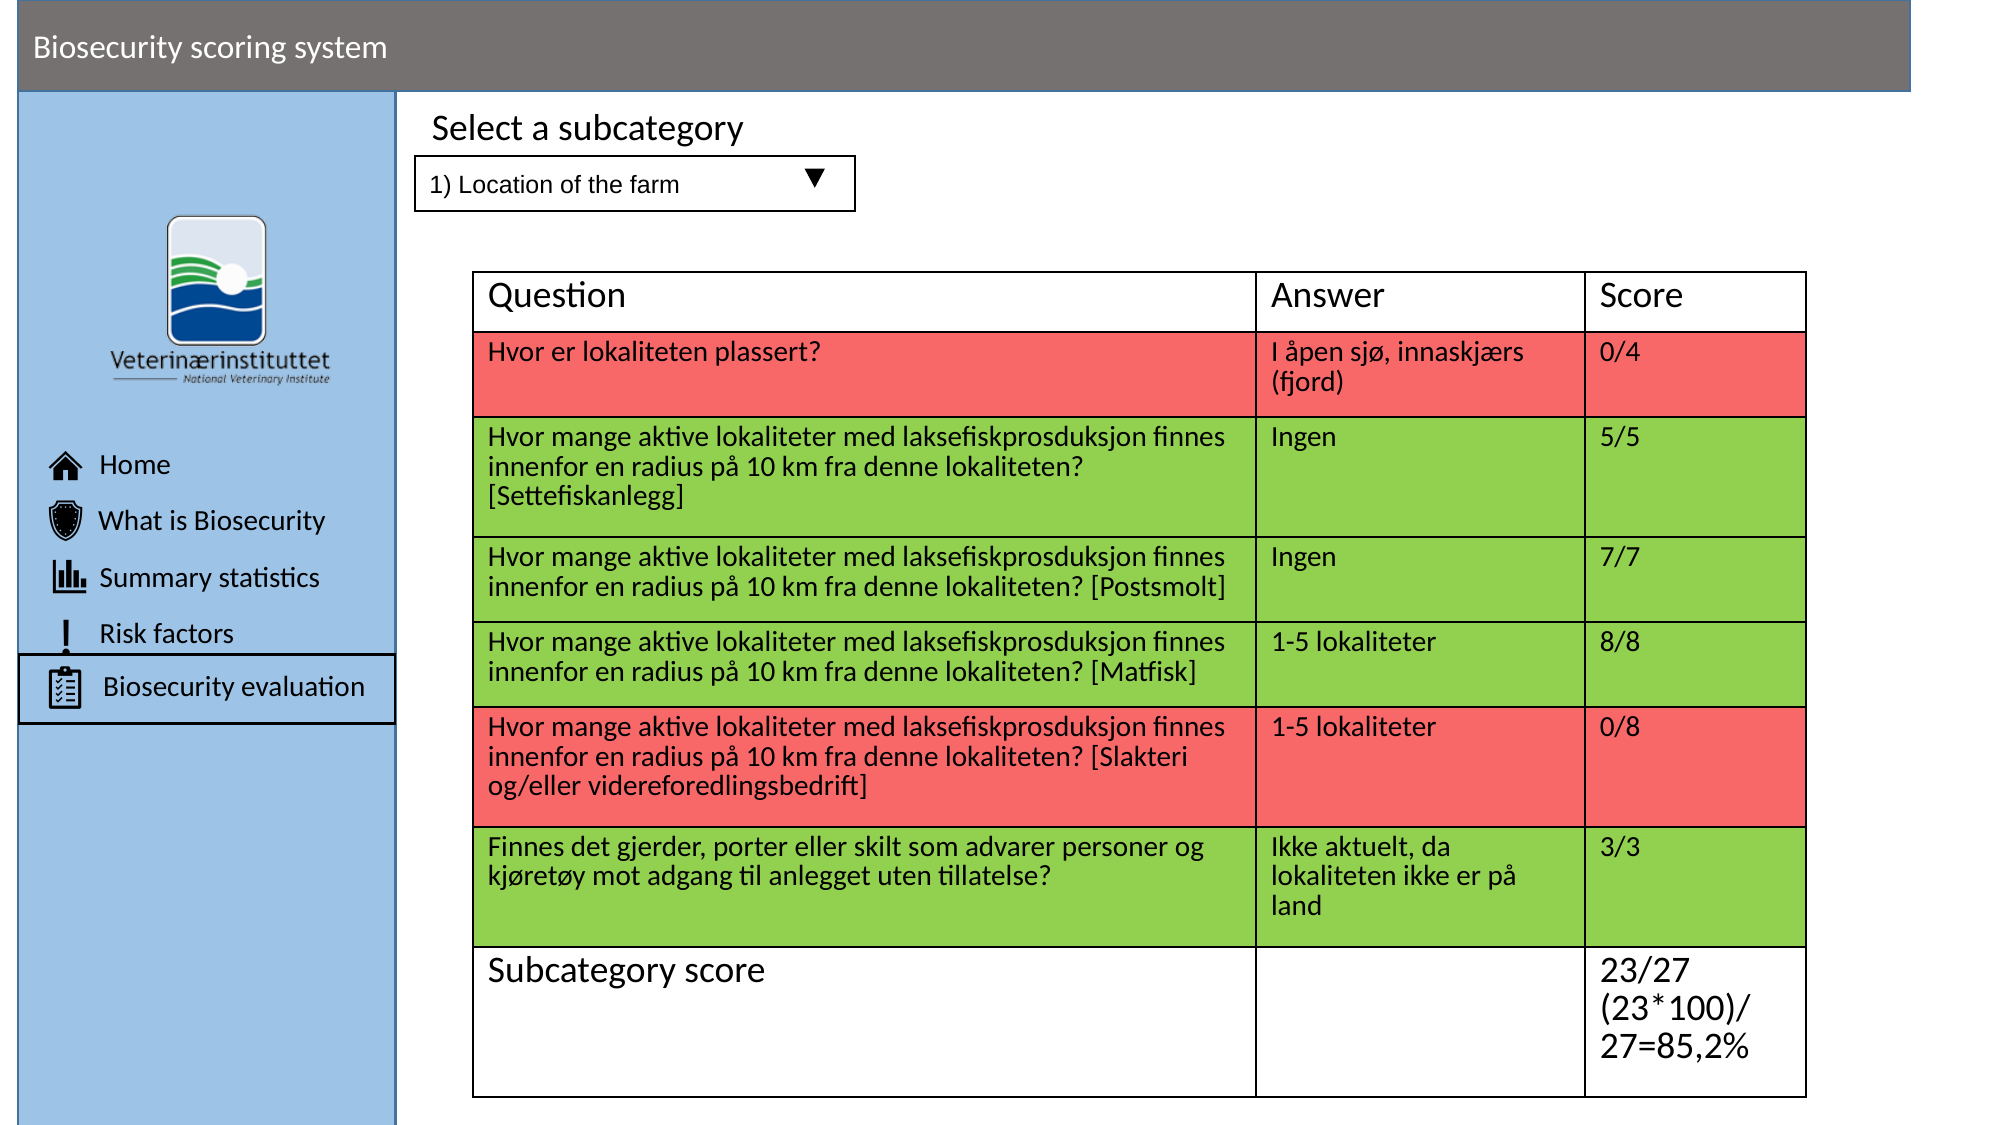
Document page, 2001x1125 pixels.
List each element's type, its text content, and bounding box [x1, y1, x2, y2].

text_box Risk factors [84, 606, 269, 653]
table_cell Hvor er lokaliteten plassert? [474, 333, 1255, 416]
table_cell Hvor mange aktive lokaliteter med laksefiskprosduksjon finnes innenfor en radius på 10 km fra denne lokaliteten? [Postsmolt] [474, 538, 1255, 621]
table_cell 1-5 lokaliteter [1257, 623, 1584, 706]
text_box Biosecurity scoring system [18, 17, 466, 73]
picture [44, 616, 88, 660]
text_box [17, 0, 1911, 92]
table_cell Hvor mange aktive lokaliteter med laksefiskprosduksjon finnes innenfor en radius på 10 km fra denne lokaliteten? [Settefiskanlegg] [474, 418, 1255, 536]
text_box [414, 155, 856, 212]
picture [46, 553, 93, 600]
picture [40, 662, 90, 713]
picture [103, 185, 340, 396]
table_cell Subcategory score [474, 948, 1255, 1096]
text_box Select a subcategory [417, 95, 830, 156]
table_cell 23/27 (23*100)/27=85,2% [1586, 948, 1805, 1096]
text_box Summary statistics [84, 550, 359, 601]
table_cell 3/3 [1586, 828, 1805, 946]
table_cell 0/4 [1586, 333, 1805, 416]
text_box [804, 168, 826, 188]
picture [42, 497, 89, 544]
table_cell Ingen [1257, 538, 1584, 621]
text_box [18, 653, 396, 725]
text_box What is Biosecurity [76, 494, 388, 544]
table_cell 7/7 [1586, 538, 1805, 621]
picture [46, 446, 85, 485]
table_cell I åpen sjø, innaskjærs (fjord) [1257, 333, 1584, 416]
table_header Question [474, 273, 1255, 331]
table_header Score [1586, 273, 1805, 331]
table_cell Hvor mange aktive lokaliteter med laksefiskprosduksjon finnes innenfor en radius på 10 km fra denne lokaliteten? [Matfisk] [474, 623, 1255, 706]
table_cell Ingen [1257, 418, 1584, 536]
table_cell Hvor mange aktive lokaliteter med laksefiskprosduksjon finnes innenfor en radius på 10 km fra denne lokaliteten? [Slakteri og/eller videreforedlingsbedrift] [474, 708, 1255, 826]
table_header Answer [1257, 273, 1584, 331]
table_cell 5/5 [1586, 418, 1805, 536]
table_cell Finnes det gjerder, porter eller skilt som advarer personer og kjøretøy mot adgang til anlegget uten tillatelse? [474, 828, 1255, 946]
table_cell 0/8 [1586, 708, 1805, 826]
table_cell [1257, 948, 1584, 1096]
table_cell 1-5 lokaliteter [1257, 708, 1584, 826]
table_cell 8/8 [1586, 623, 1805, 706]
table_cell Ikke aktuelt, da lokaliteten ikke er på land [1257, 828, 1584, 946]
text_box 1) Location of the farm [414, 161, 770, 206]
text_box Home [84, 437, 232, 488]
text_box [17, 92, 397, 1125]
